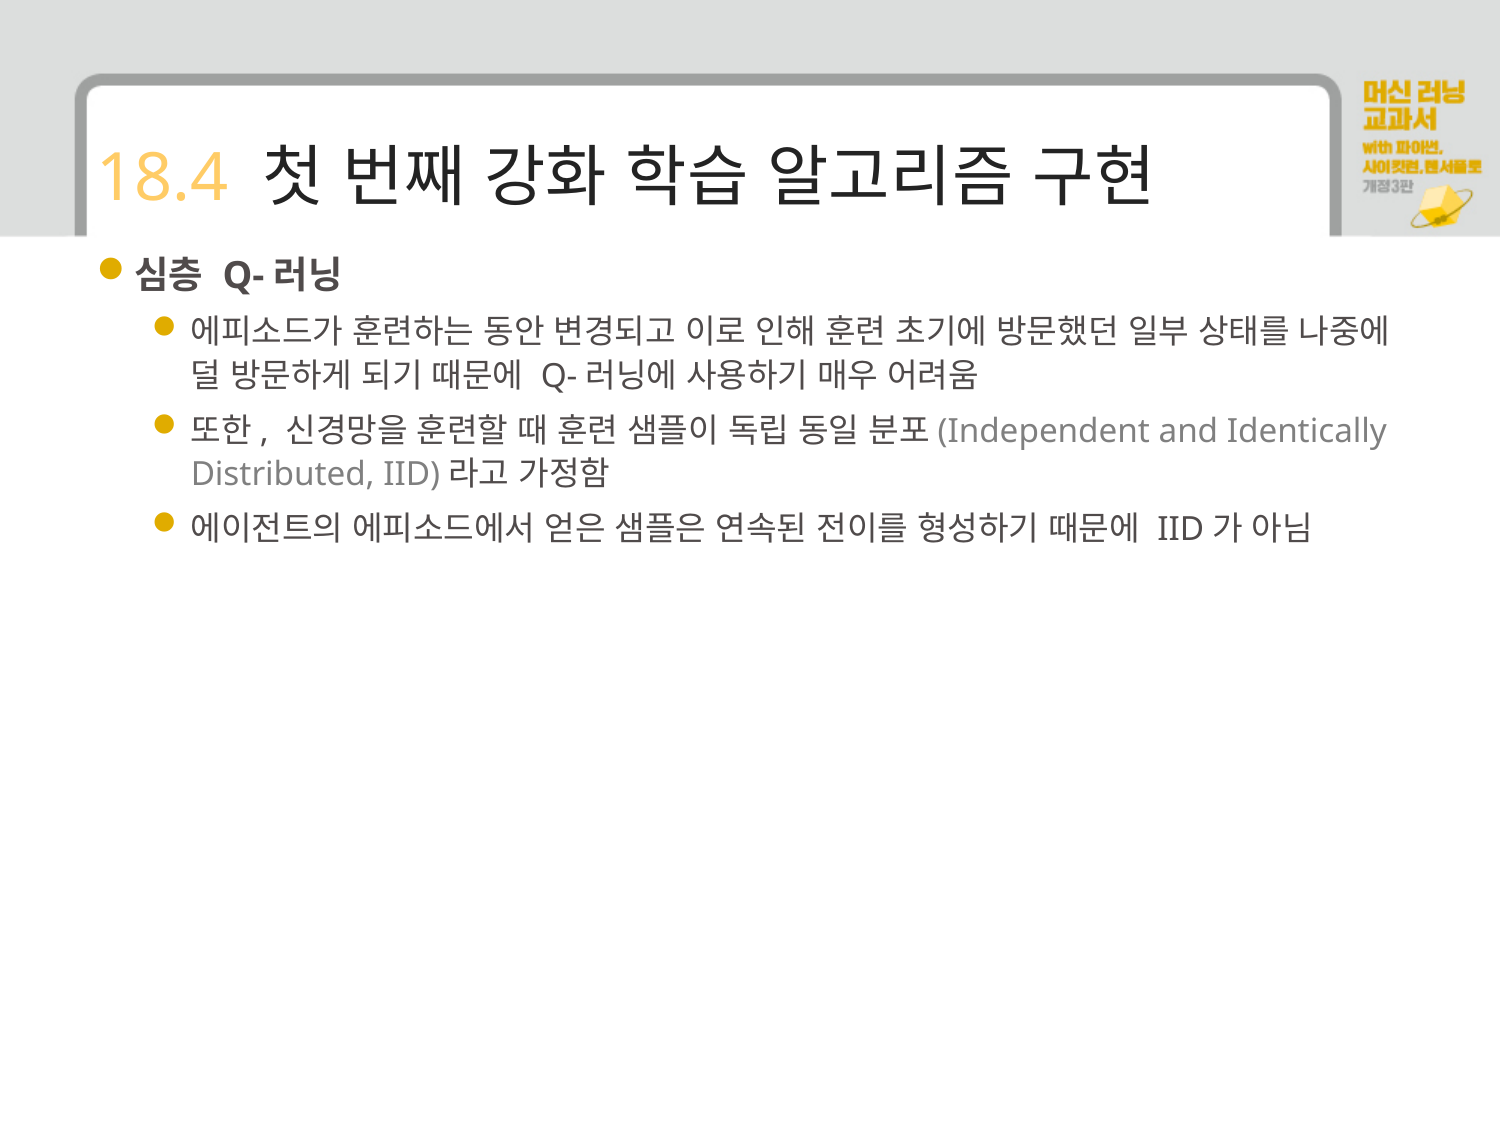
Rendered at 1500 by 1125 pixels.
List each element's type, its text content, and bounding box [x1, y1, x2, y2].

list 심층 Q-러닝 에피소드가 훈련하는 동안 변경되고 이로 인해 훈련 초기에 방문했던 일부 상태를 나중에 덜 방문하게 되기 때문에 Q-러닝에 사용하기 매우 어려움 또한, 신경망을 훈련할 때 훈련 샘플이 독립 동일 분포(Independent and Identically Distributed, IID)라고 가정함 에이전트의 에피소드에서 얻은 샘플은 연속된 전이를 형성하기 때문에 IID가 아님 [81, 239, 1440, 1054]
title 18.4 첫 번째 강화 학습 알고리즘 구현 [81, 90, 1412, 222]
picture [0, 0, 1500, 1125]
